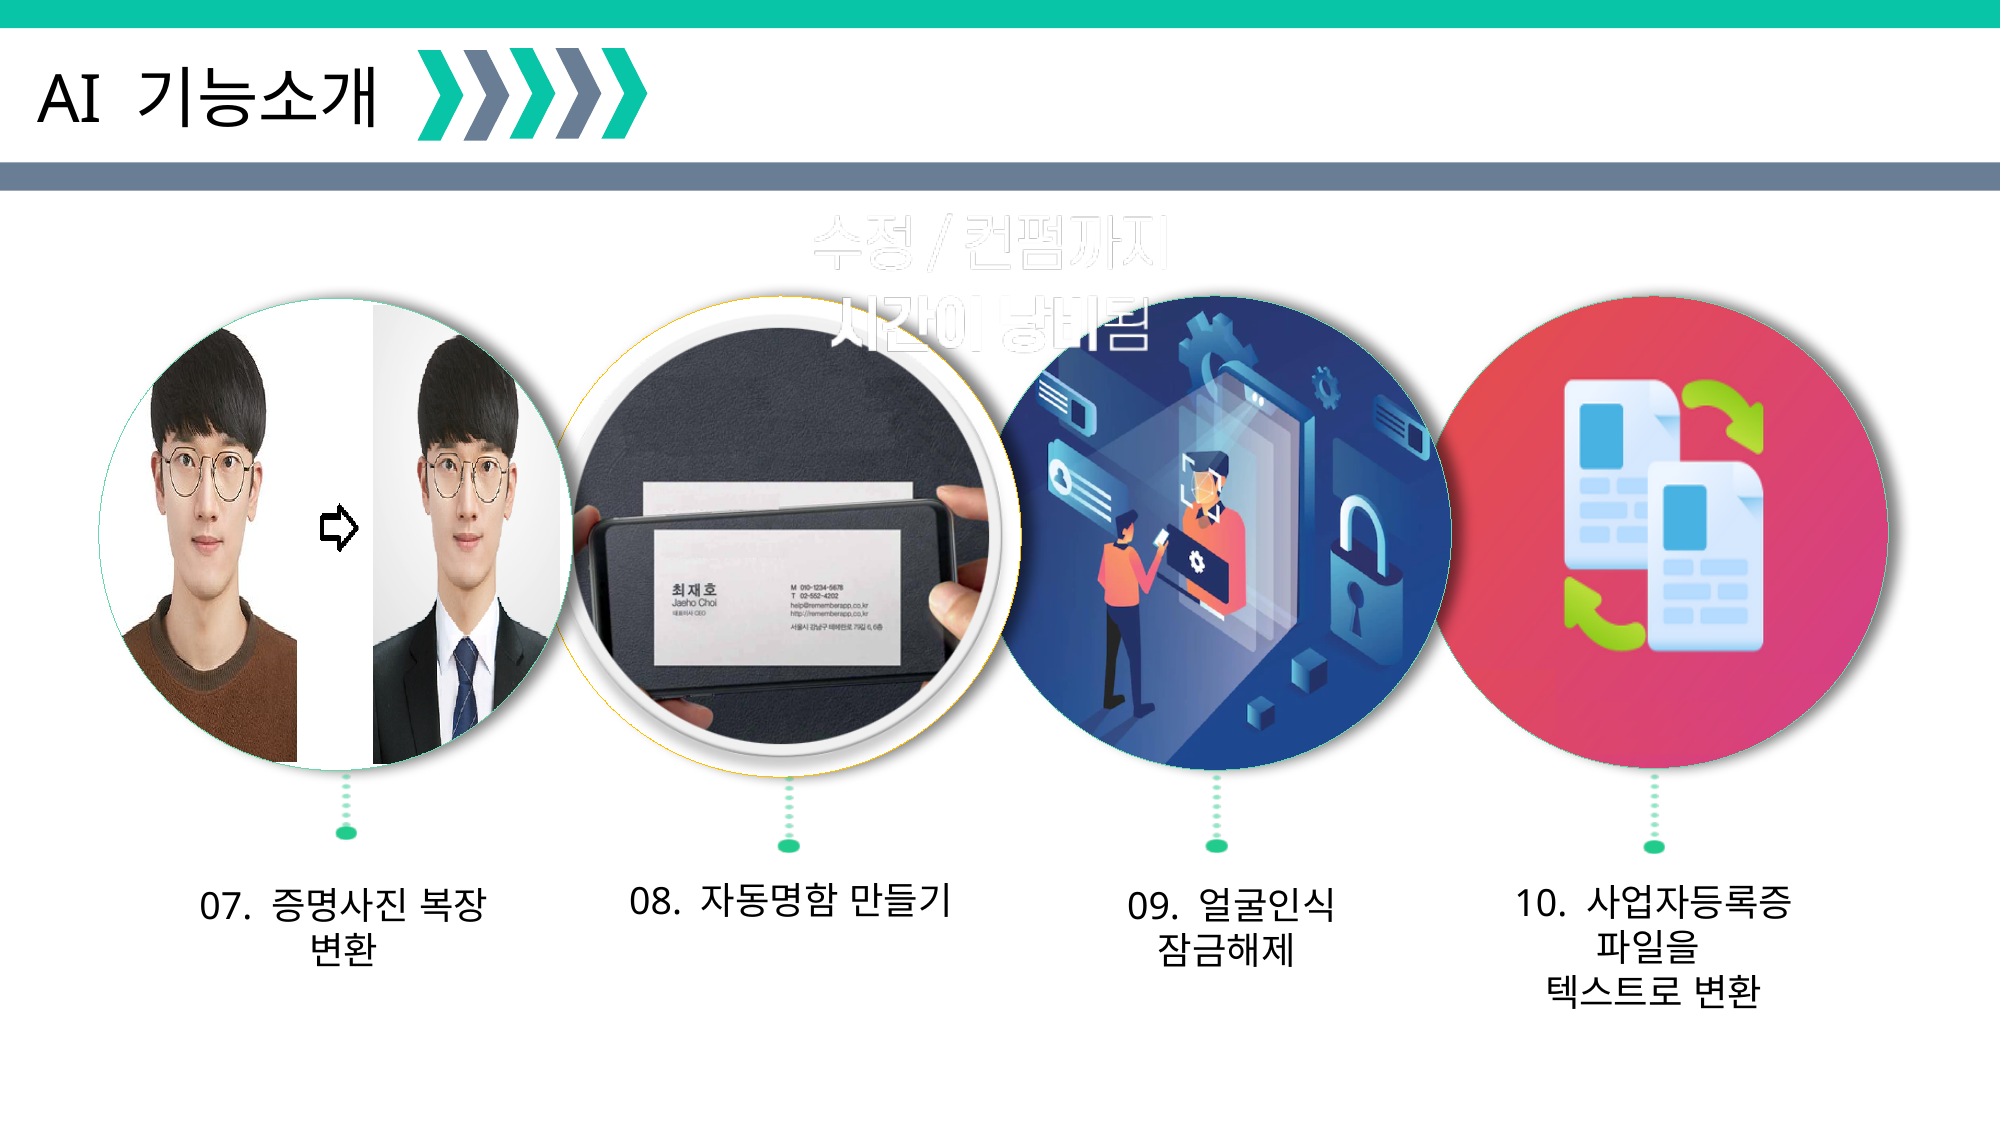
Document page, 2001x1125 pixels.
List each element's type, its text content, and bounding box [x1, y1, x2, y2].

text_box AI 기능소개 [22, 48, 397, 143]
text_box [0, 161, 2000, 192]
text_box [98, 298, 573, 935]
text_box [553, 47, 603, 140]
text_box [1419, 295, 1889, 1006]
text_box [540, 295, 1022, 930]
text_box [0, 0, 2000, 29]
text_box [978, 295, 1452, 935]
text_box [461, 48, 511, 142]
text_box [415, 48, 465, 142]
text_box [507, 47, 557, 140]
picture [721, 191, 1193, 381]
text_box [599, 47, 649, 140]
